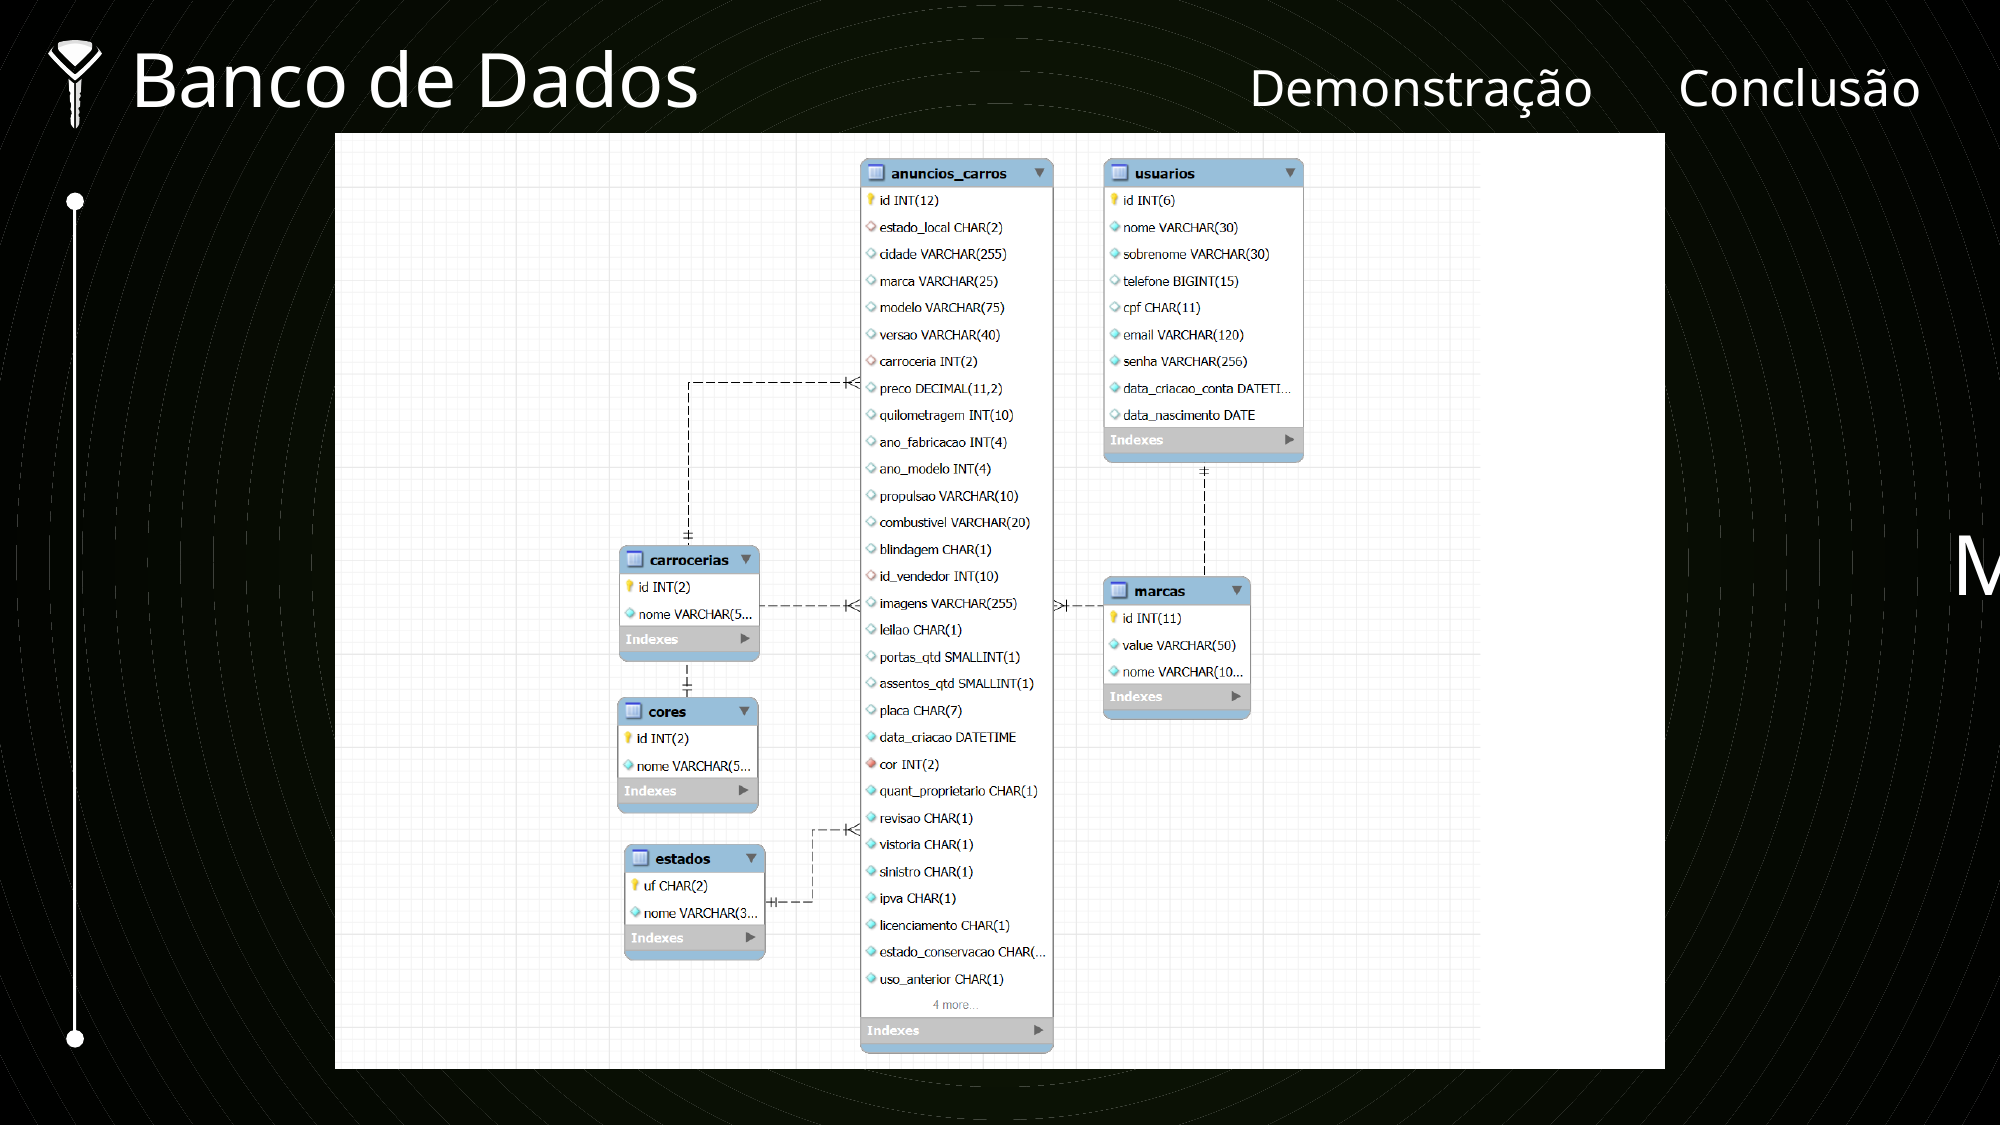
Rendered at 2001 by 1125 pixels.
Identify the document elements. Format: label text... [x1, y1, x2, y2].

picture [47, 40, 103, 129]
text_box [64, 1029, 86, 1050]
picture [335, 133, 1665, 1070]
text_box [72, 200, 78, 1040]
text_box Conclusão [1599, 49, 2000, 124]
text_box [64, 190, 86, 212]
text_box Demonstração [1221, 49, 1599, 124]
text_box Banco de Dados [115, 25, 774, 131]
text_box Momento da demonstração [1936, 504, 2000, 620]
